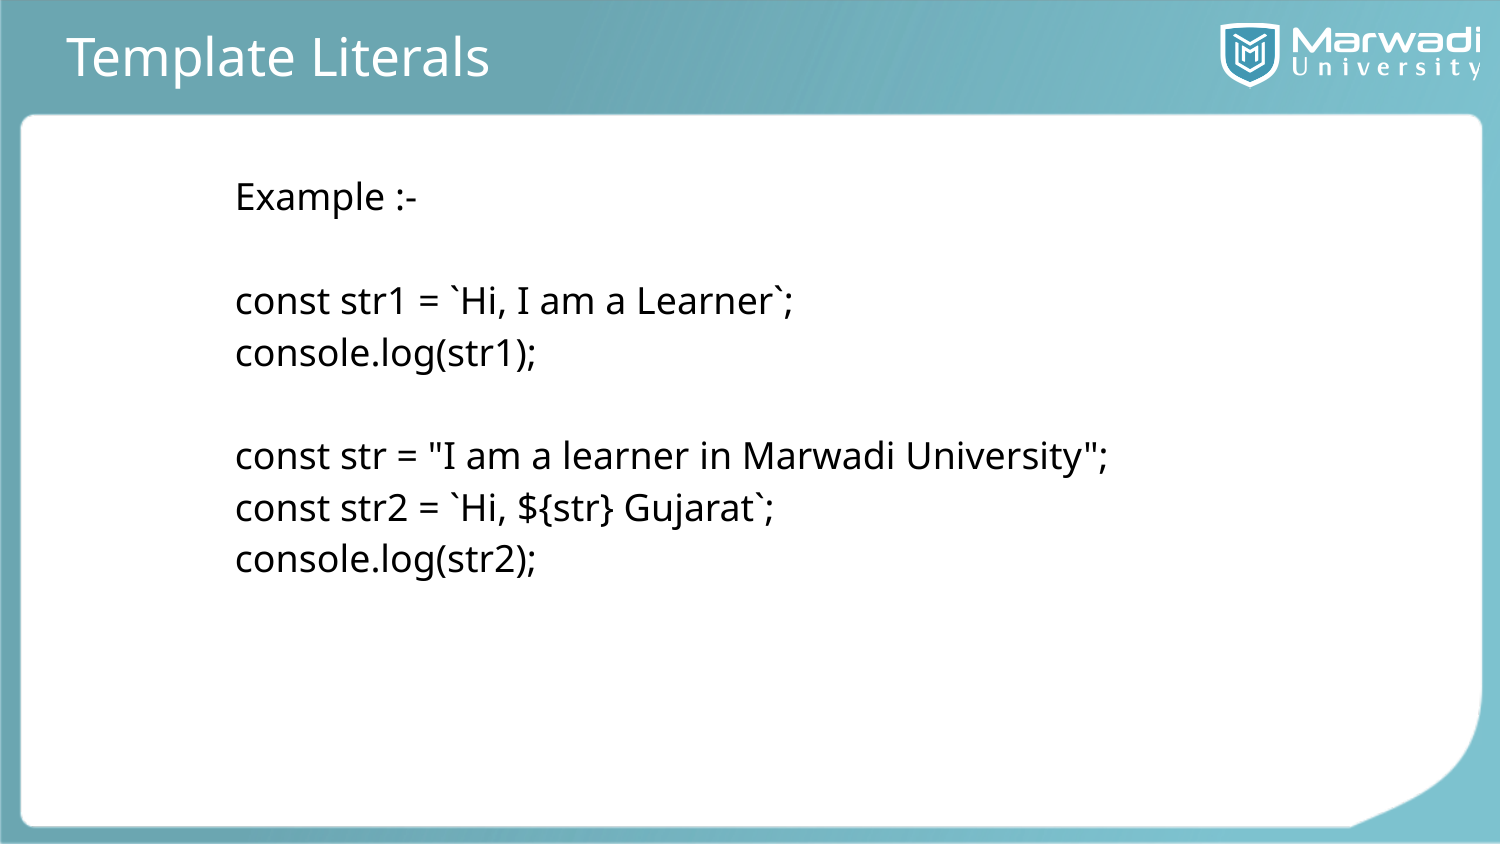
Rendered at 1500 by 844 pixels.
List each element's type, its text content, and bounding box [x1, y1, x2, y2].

picture [0, 0, 1500, 844]
list Example :- const str1 = `Hi, I am a Learner`; console.log(str1); const str = "I am a learner in Marwadi University"; const str2 = `Hi, ${str} Gujarat`; console.log(str2); [51, 151, 1449, 796]
title Template Literals [51, 8, 1023, 103]
